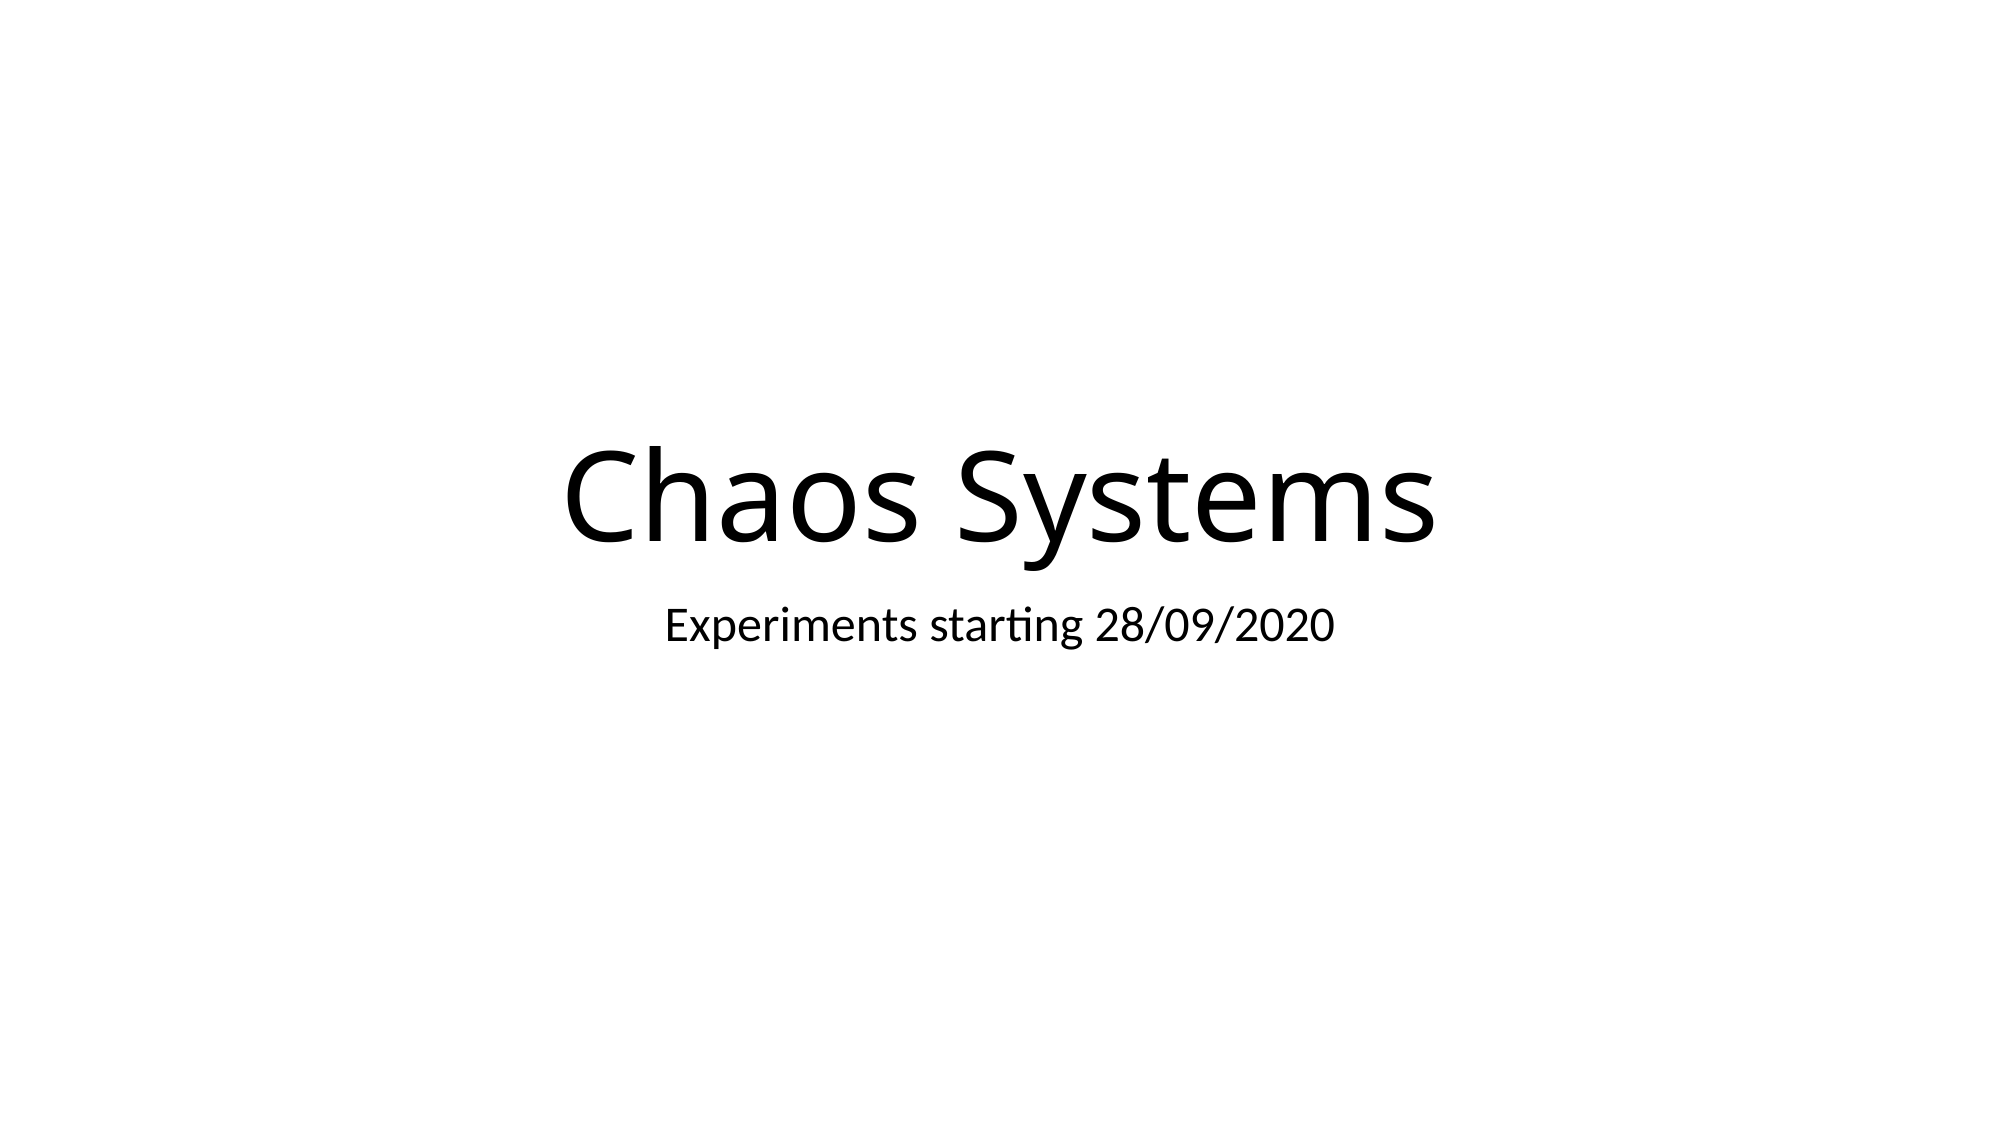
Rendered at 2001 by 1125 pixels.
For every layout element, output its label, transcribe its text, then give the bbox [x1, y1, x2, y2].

subtitle Experiments starting 28/09/2020 [249, 590, 1750, 863]
title Chaos Systems [249, 184, 1750, 576]
